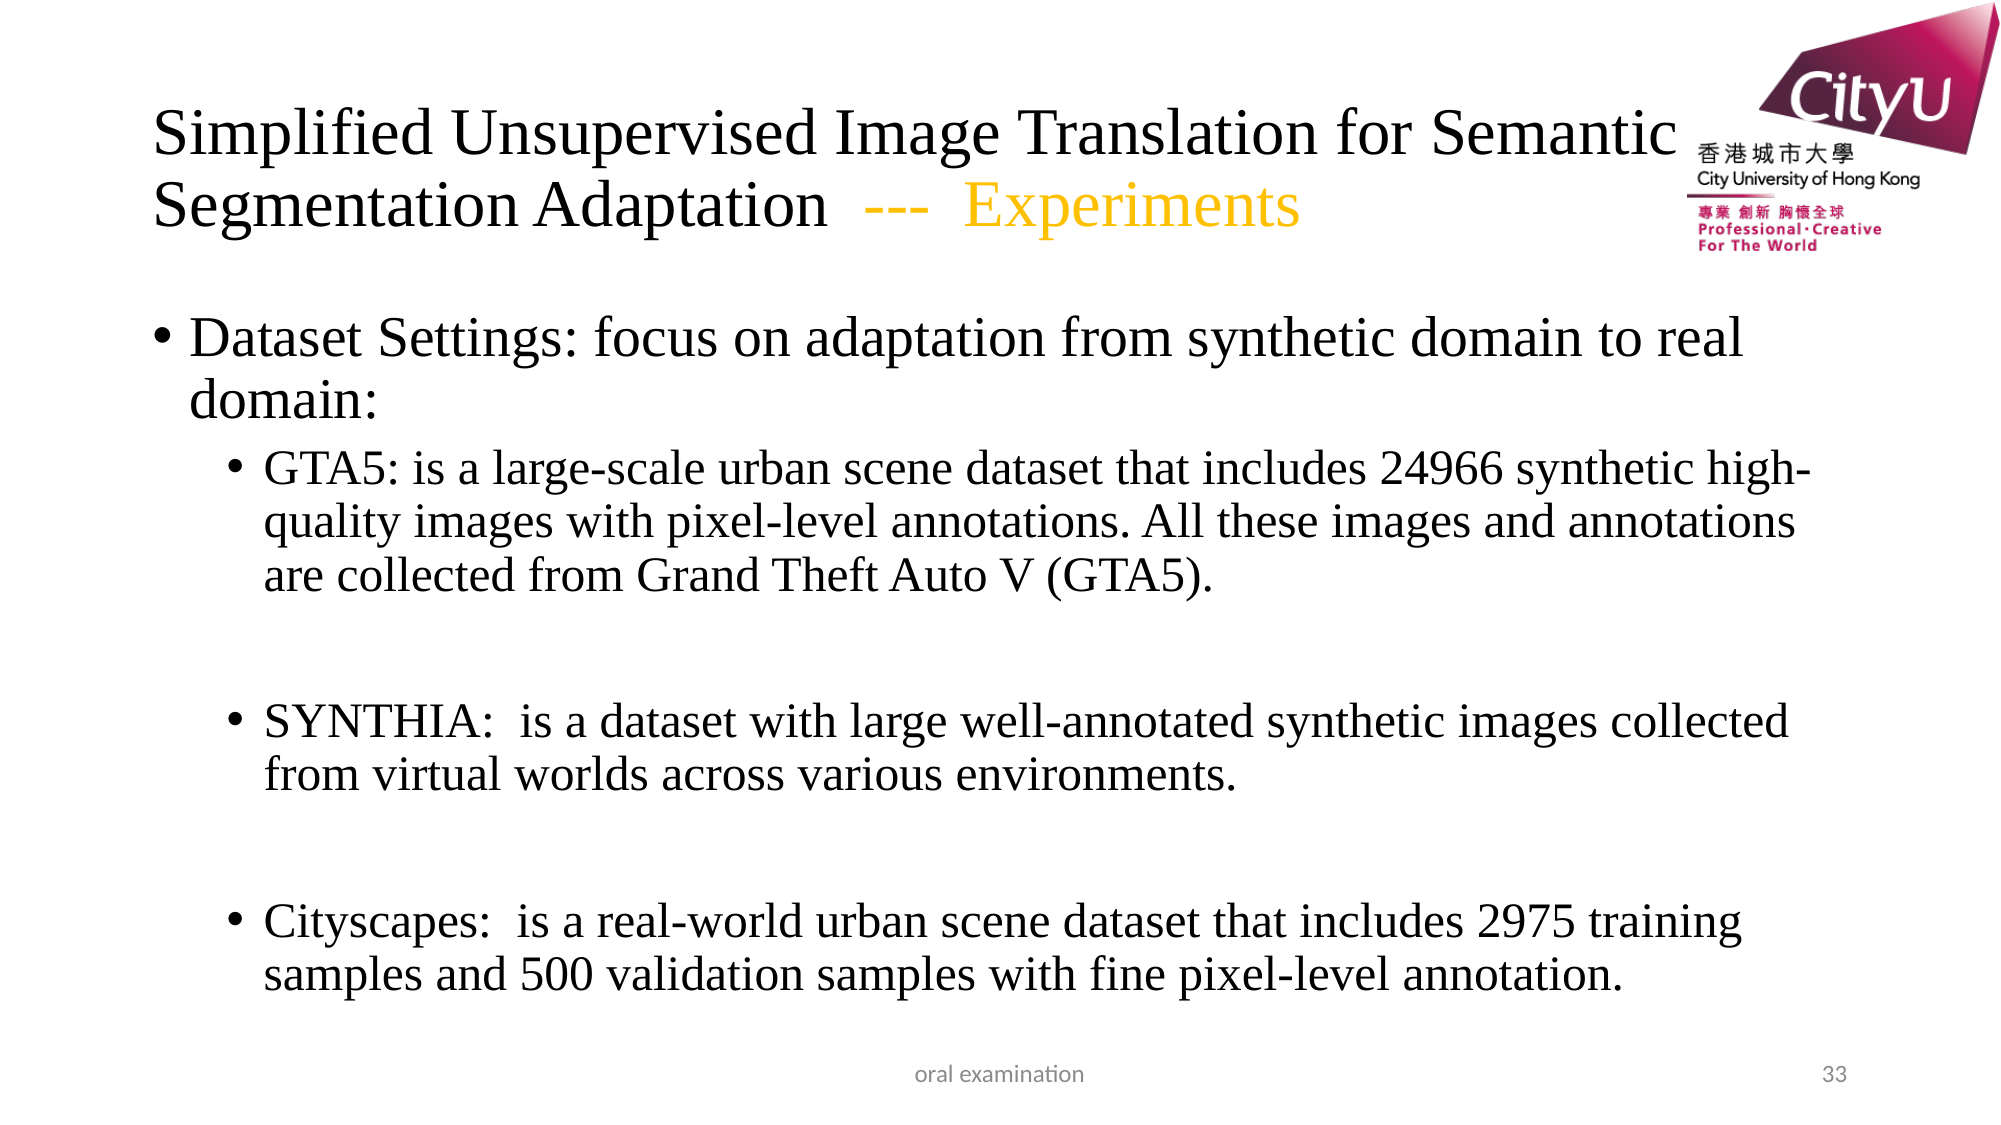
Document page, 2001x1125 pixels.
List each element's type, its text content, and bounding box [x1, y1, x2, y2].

footer oral examination [662, 1042, 1338, 1103]
picture [1687, 1, 2000, 252]
slide_number 33 [1412, 1042, 1863, 1103]
title Simplified Unsupervised Image Translation for Semantic Segmentation Adaptation --- Experiments [137, 59, 1863, 278]
list Dataset Settings: focus on adaptation from synthetic domain to real domain: GTA5: is a large-scale urban scene dataset that includes 24966 synthetic high-quality images with pixel-level annotations. All these images and annotations are collected from Grand Theft Auto V (GTA5). SYNTHIA: is a dataset with large well-annotated synthetic images collected from virtual worlds across various environments. Cityscapes: is a real-world urban scene dataset that includes 2975 training samples and 500 validation samples with fine pixel-level annotation. [137, 299, 1863, 1014]
